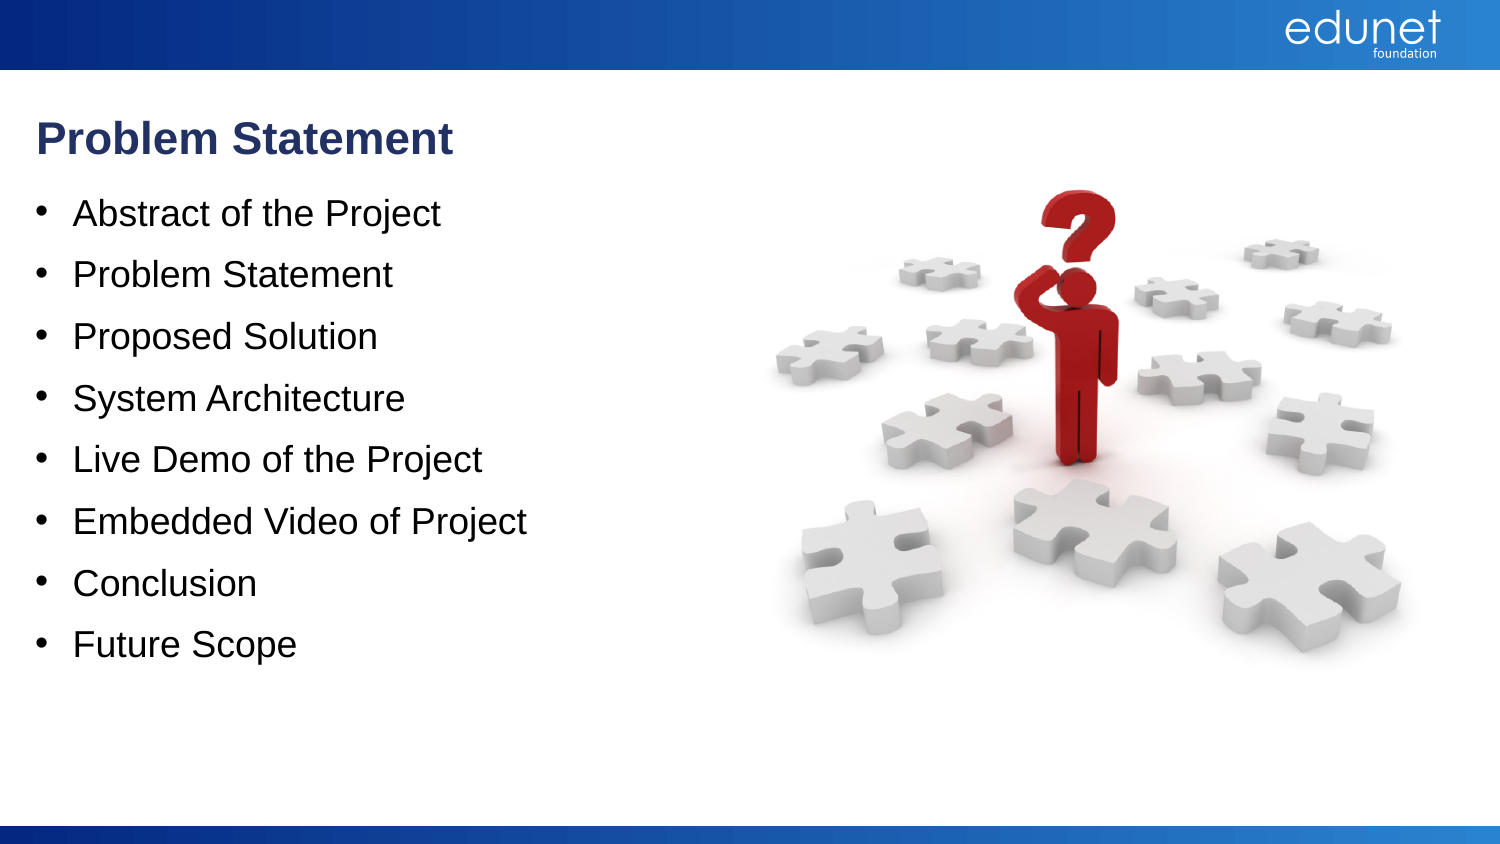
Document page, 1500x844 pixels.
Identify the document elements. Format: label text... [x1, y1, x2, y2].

title Problem Statement [21, 89, 839, 181]
text_box Abstract of the Project Problem Statement Proposed Solution System Architecture Live Demo of the Project Embedded Video of Project Conclusion Future Scope [20, 181, 726, 673]
picture [1282, 8, 1442, 61]
picture [726, 135, 1457, 715]
